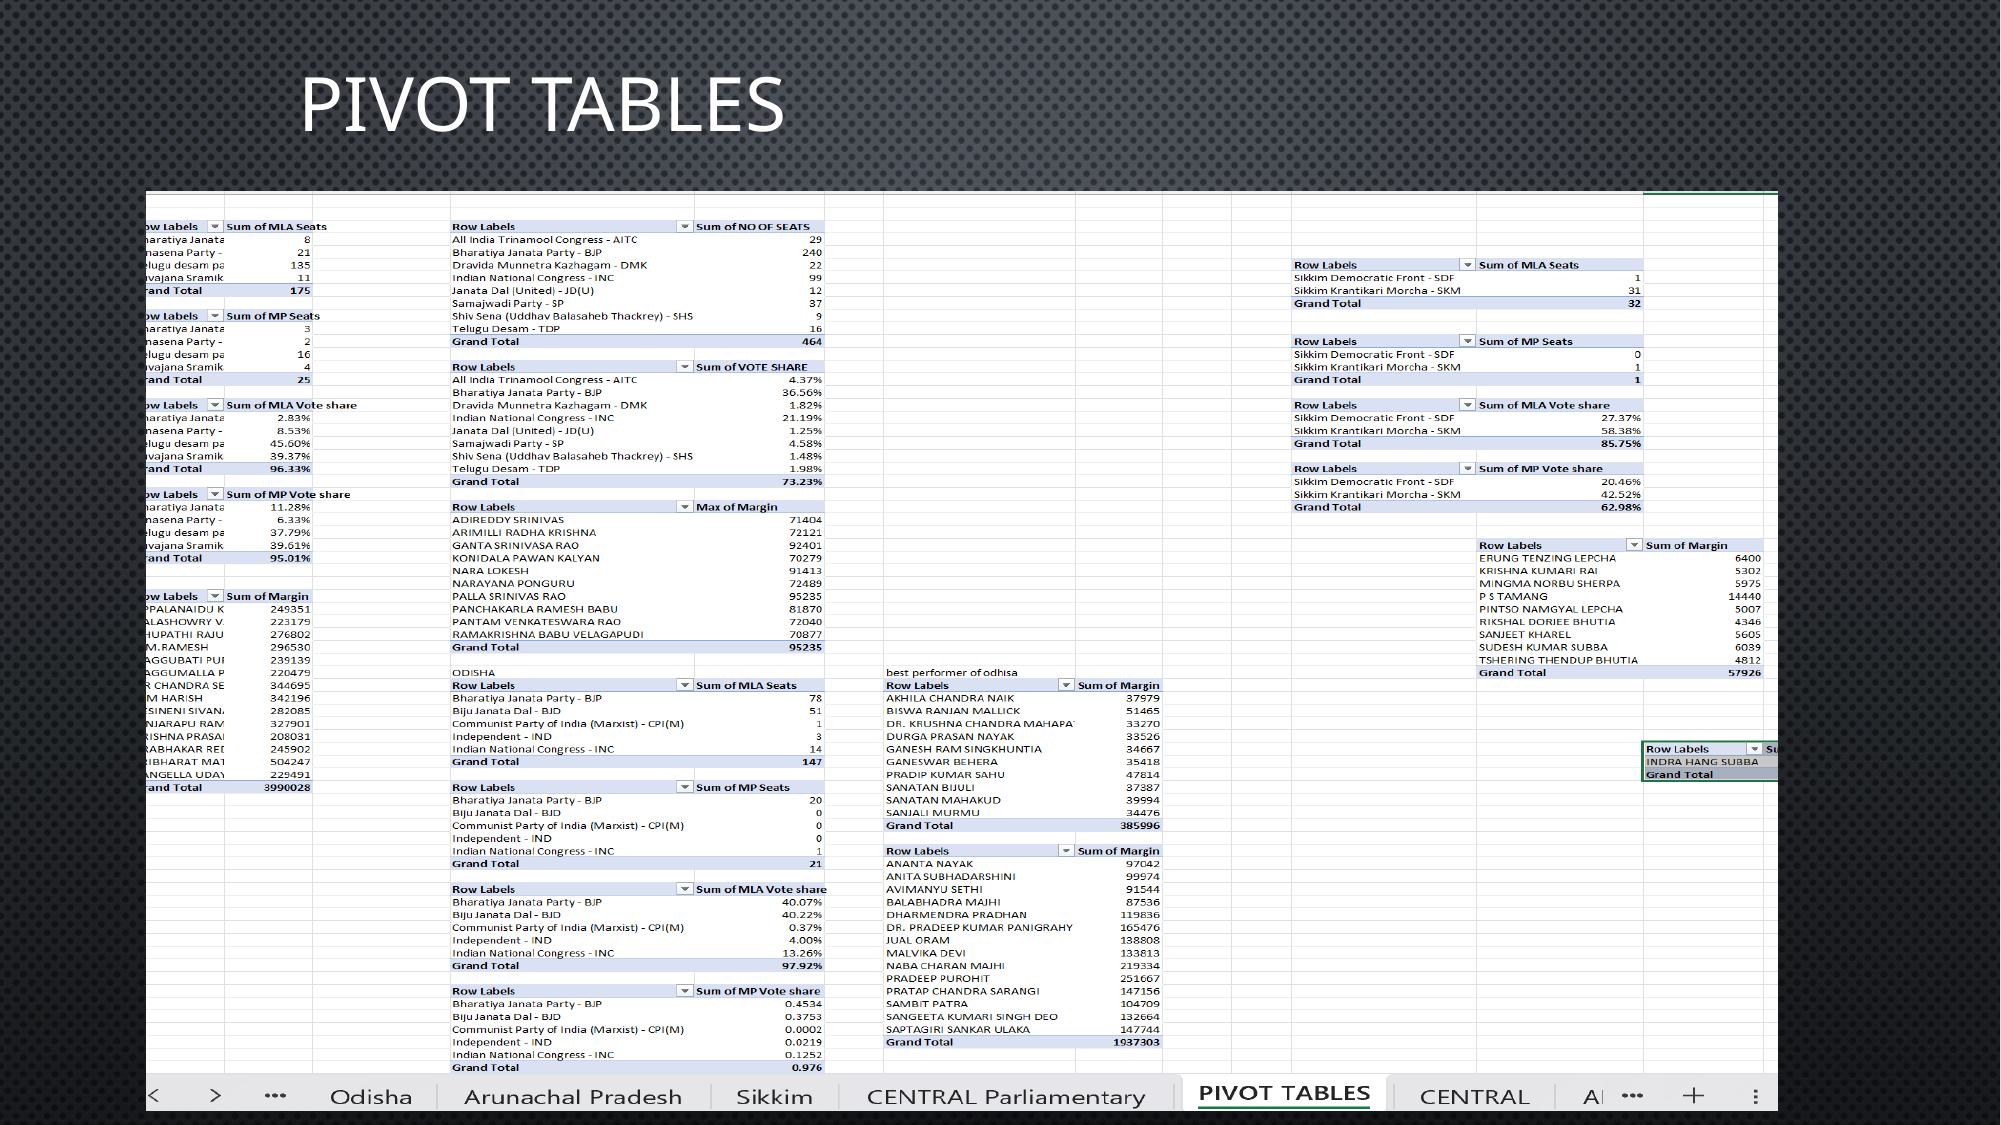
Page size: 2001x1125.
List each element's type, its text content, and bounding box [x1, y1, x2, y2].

title pivot tables [283, 0, 2000, 210]
picture [146, 191, 1779, 1112]
